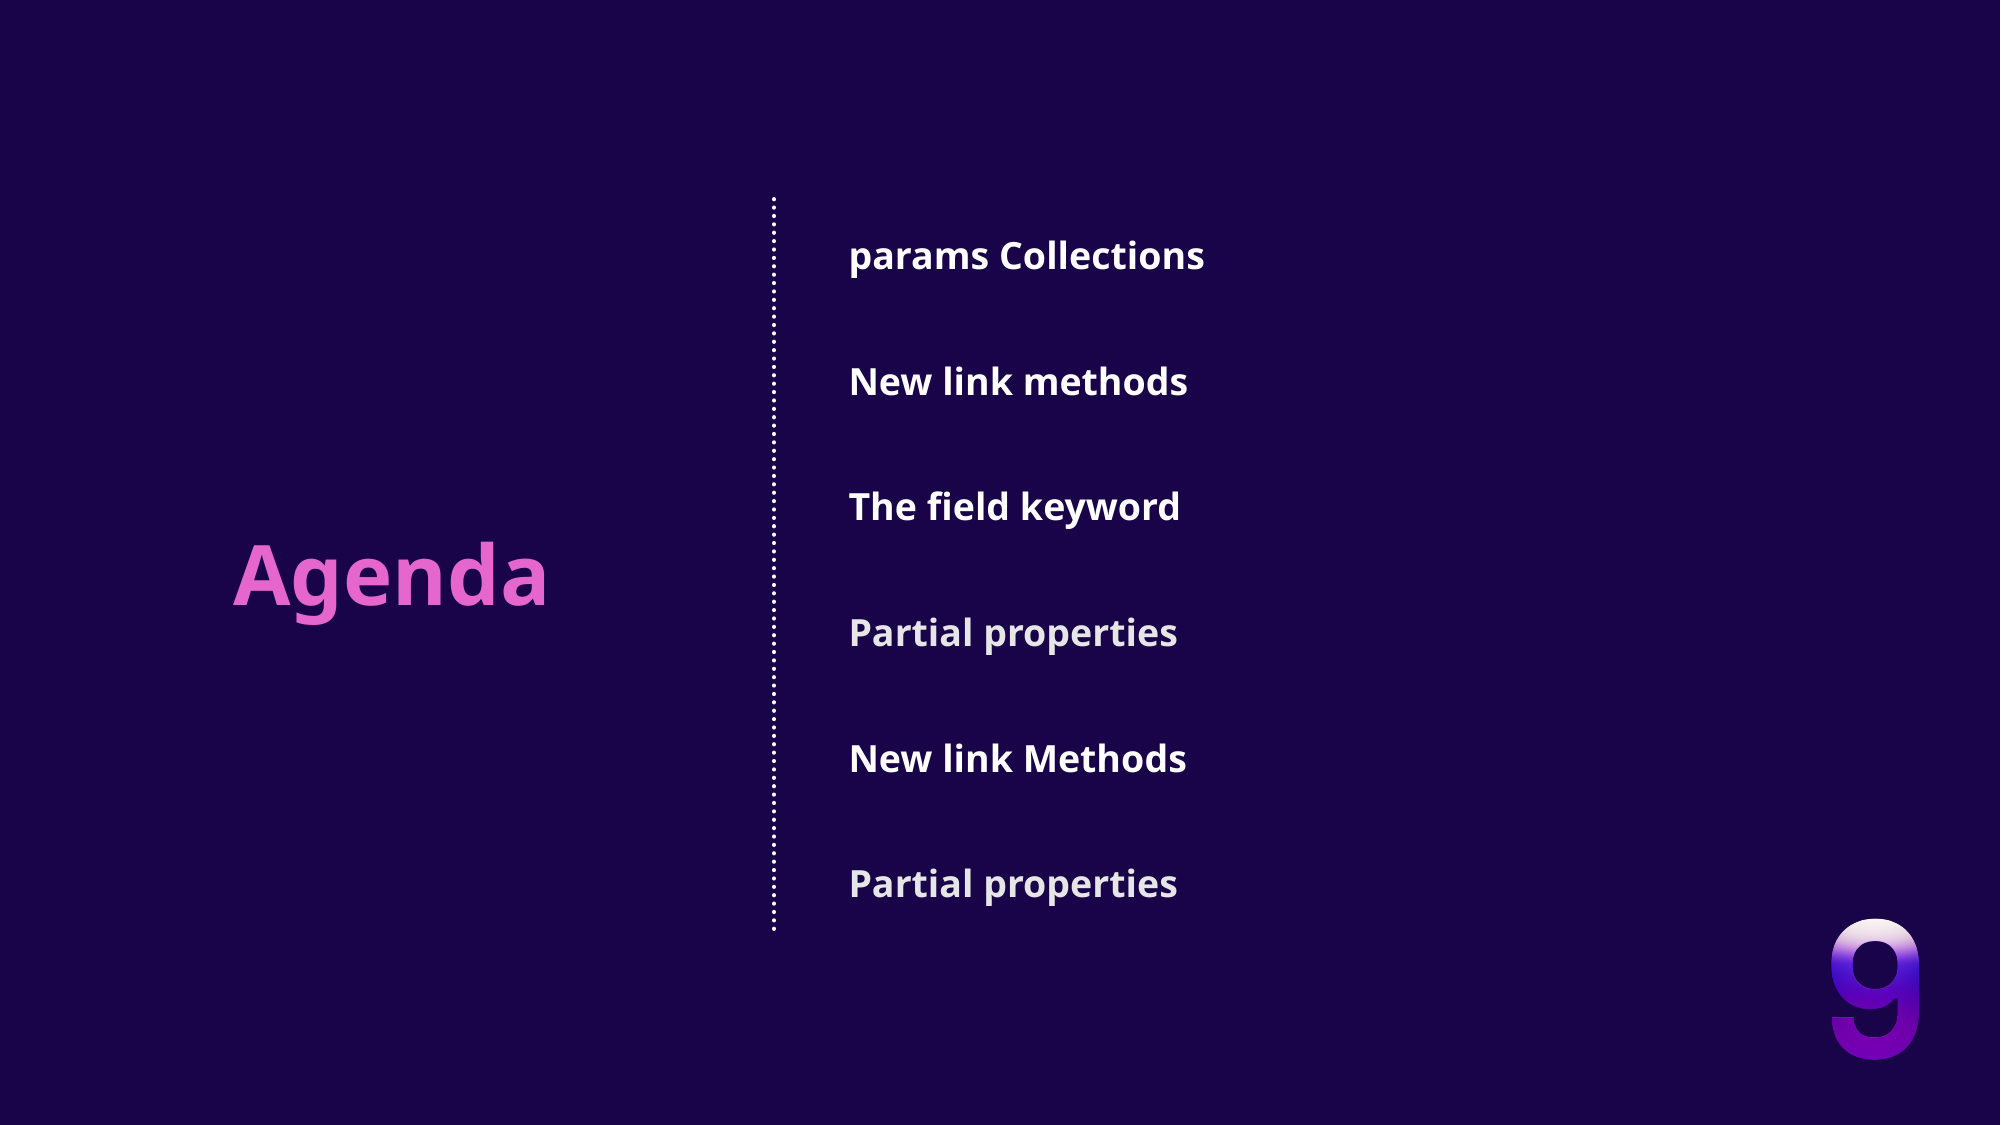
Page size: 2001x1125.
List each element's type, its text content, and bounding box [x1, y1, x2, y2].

list Partial properties [848, 608, 1698, 655]
list The field keyword [848, 483, 1698, 529]
list New link methods [848, 357, 1698, 403]
list New link Methods [848, 734, 1698, 781]
list Partial properties [848, 860, 1698, 906]
picture [1792, 897, 1961, 1084]
list params Collections [848, 231, 1698, 278]
list Agenda [95, 522, 689, 624]
